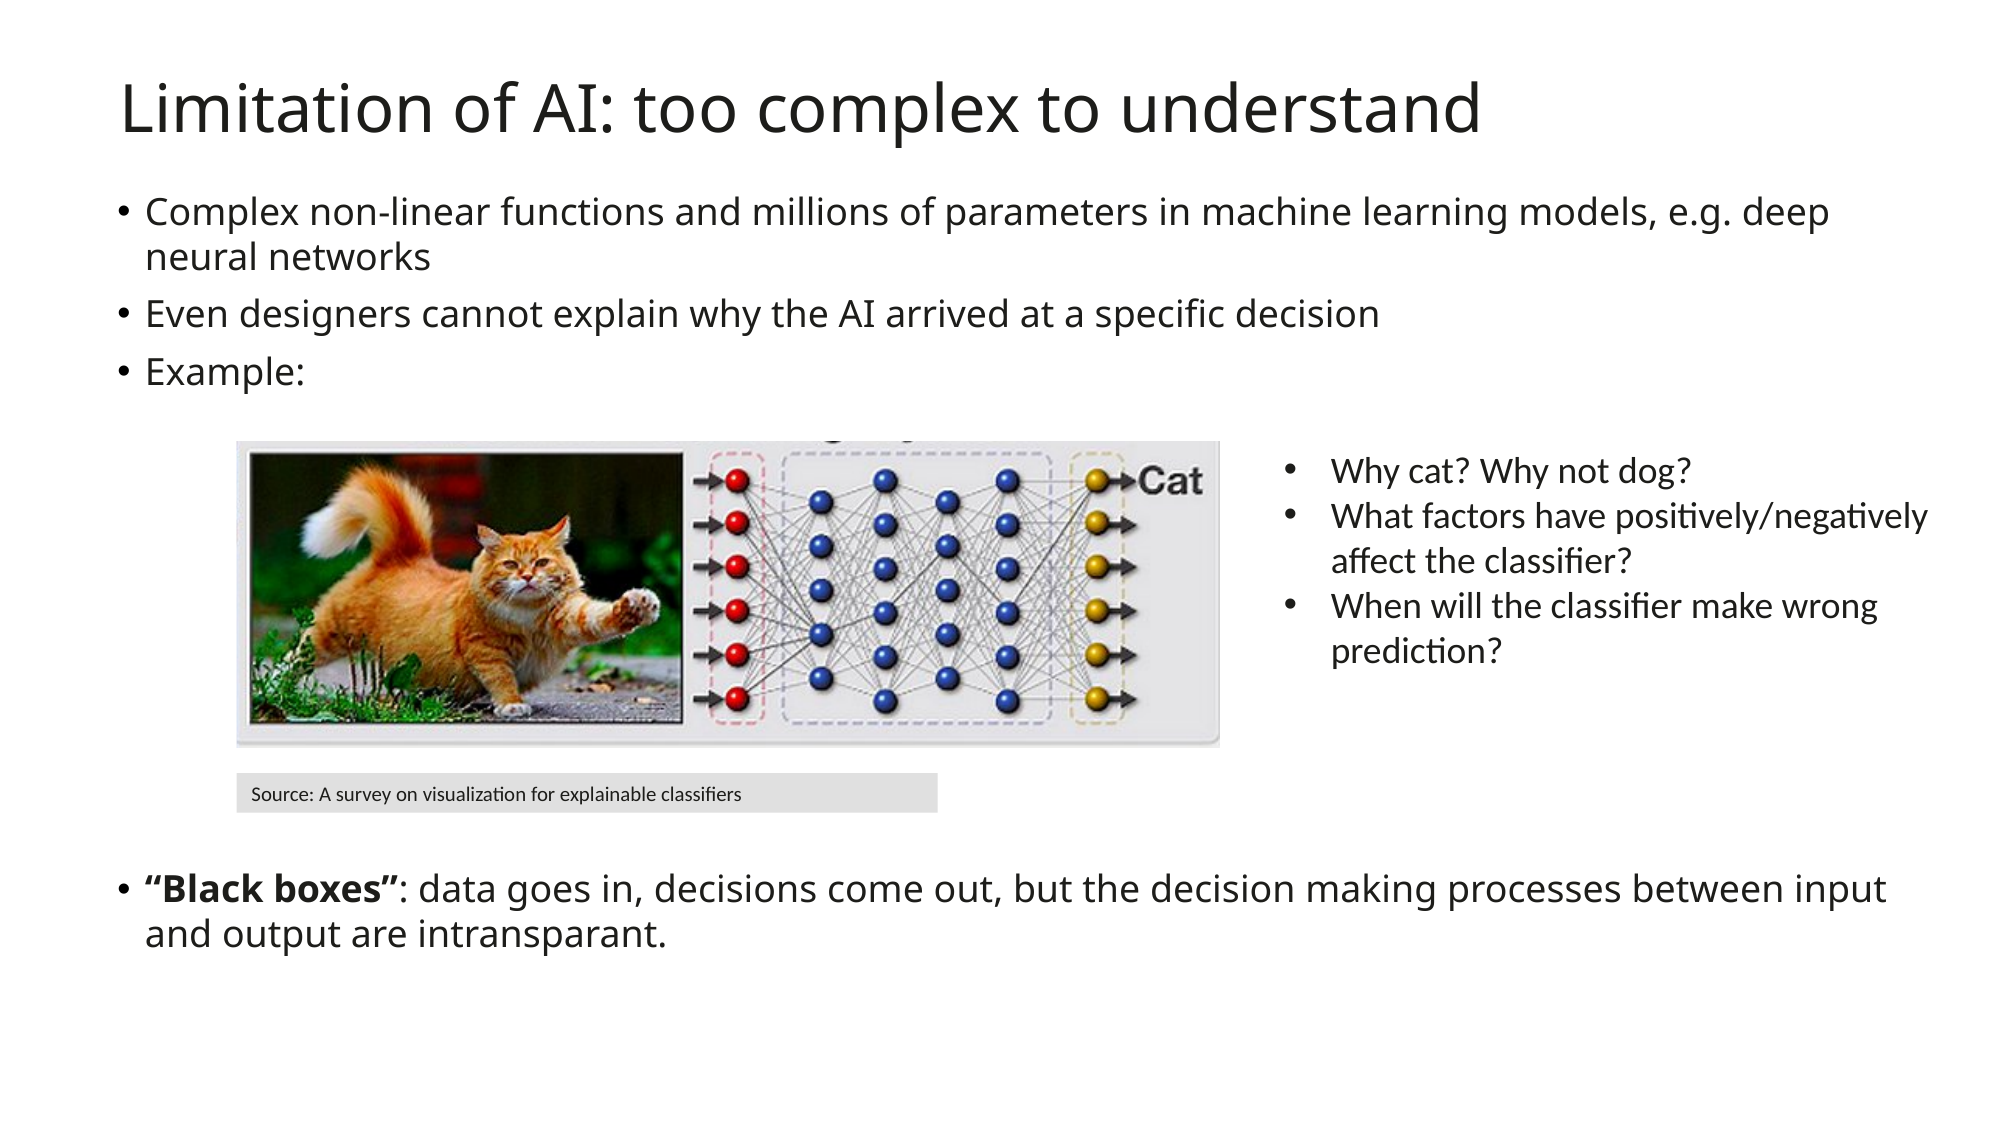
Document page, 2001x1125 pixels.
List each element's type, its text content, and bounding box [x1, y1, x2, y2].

text_box Source: A survey on visualization for explainable classifiers [236, 773, 938, 813]
text_box Complex non-linear functions and millions of parameters in machine learning models, e.g. deep neural networks Even designers cannot explain why the AI arrived at a specific decision Example: “Black boxes”: data goes in, decisions come out, but the decision making processes between input and output are intransparant. [115, 187, 1924, 773]
picture [236, 441, 1220, 748]
subtitle Limitation of AI: too complex to understand [119, 74, 1882, 187]
text_box Why cat? Why not dog? What factors have positively/negatively affect the classifier? When will the classifier make wrong prediction? [1194, 438, 1959, 679]
